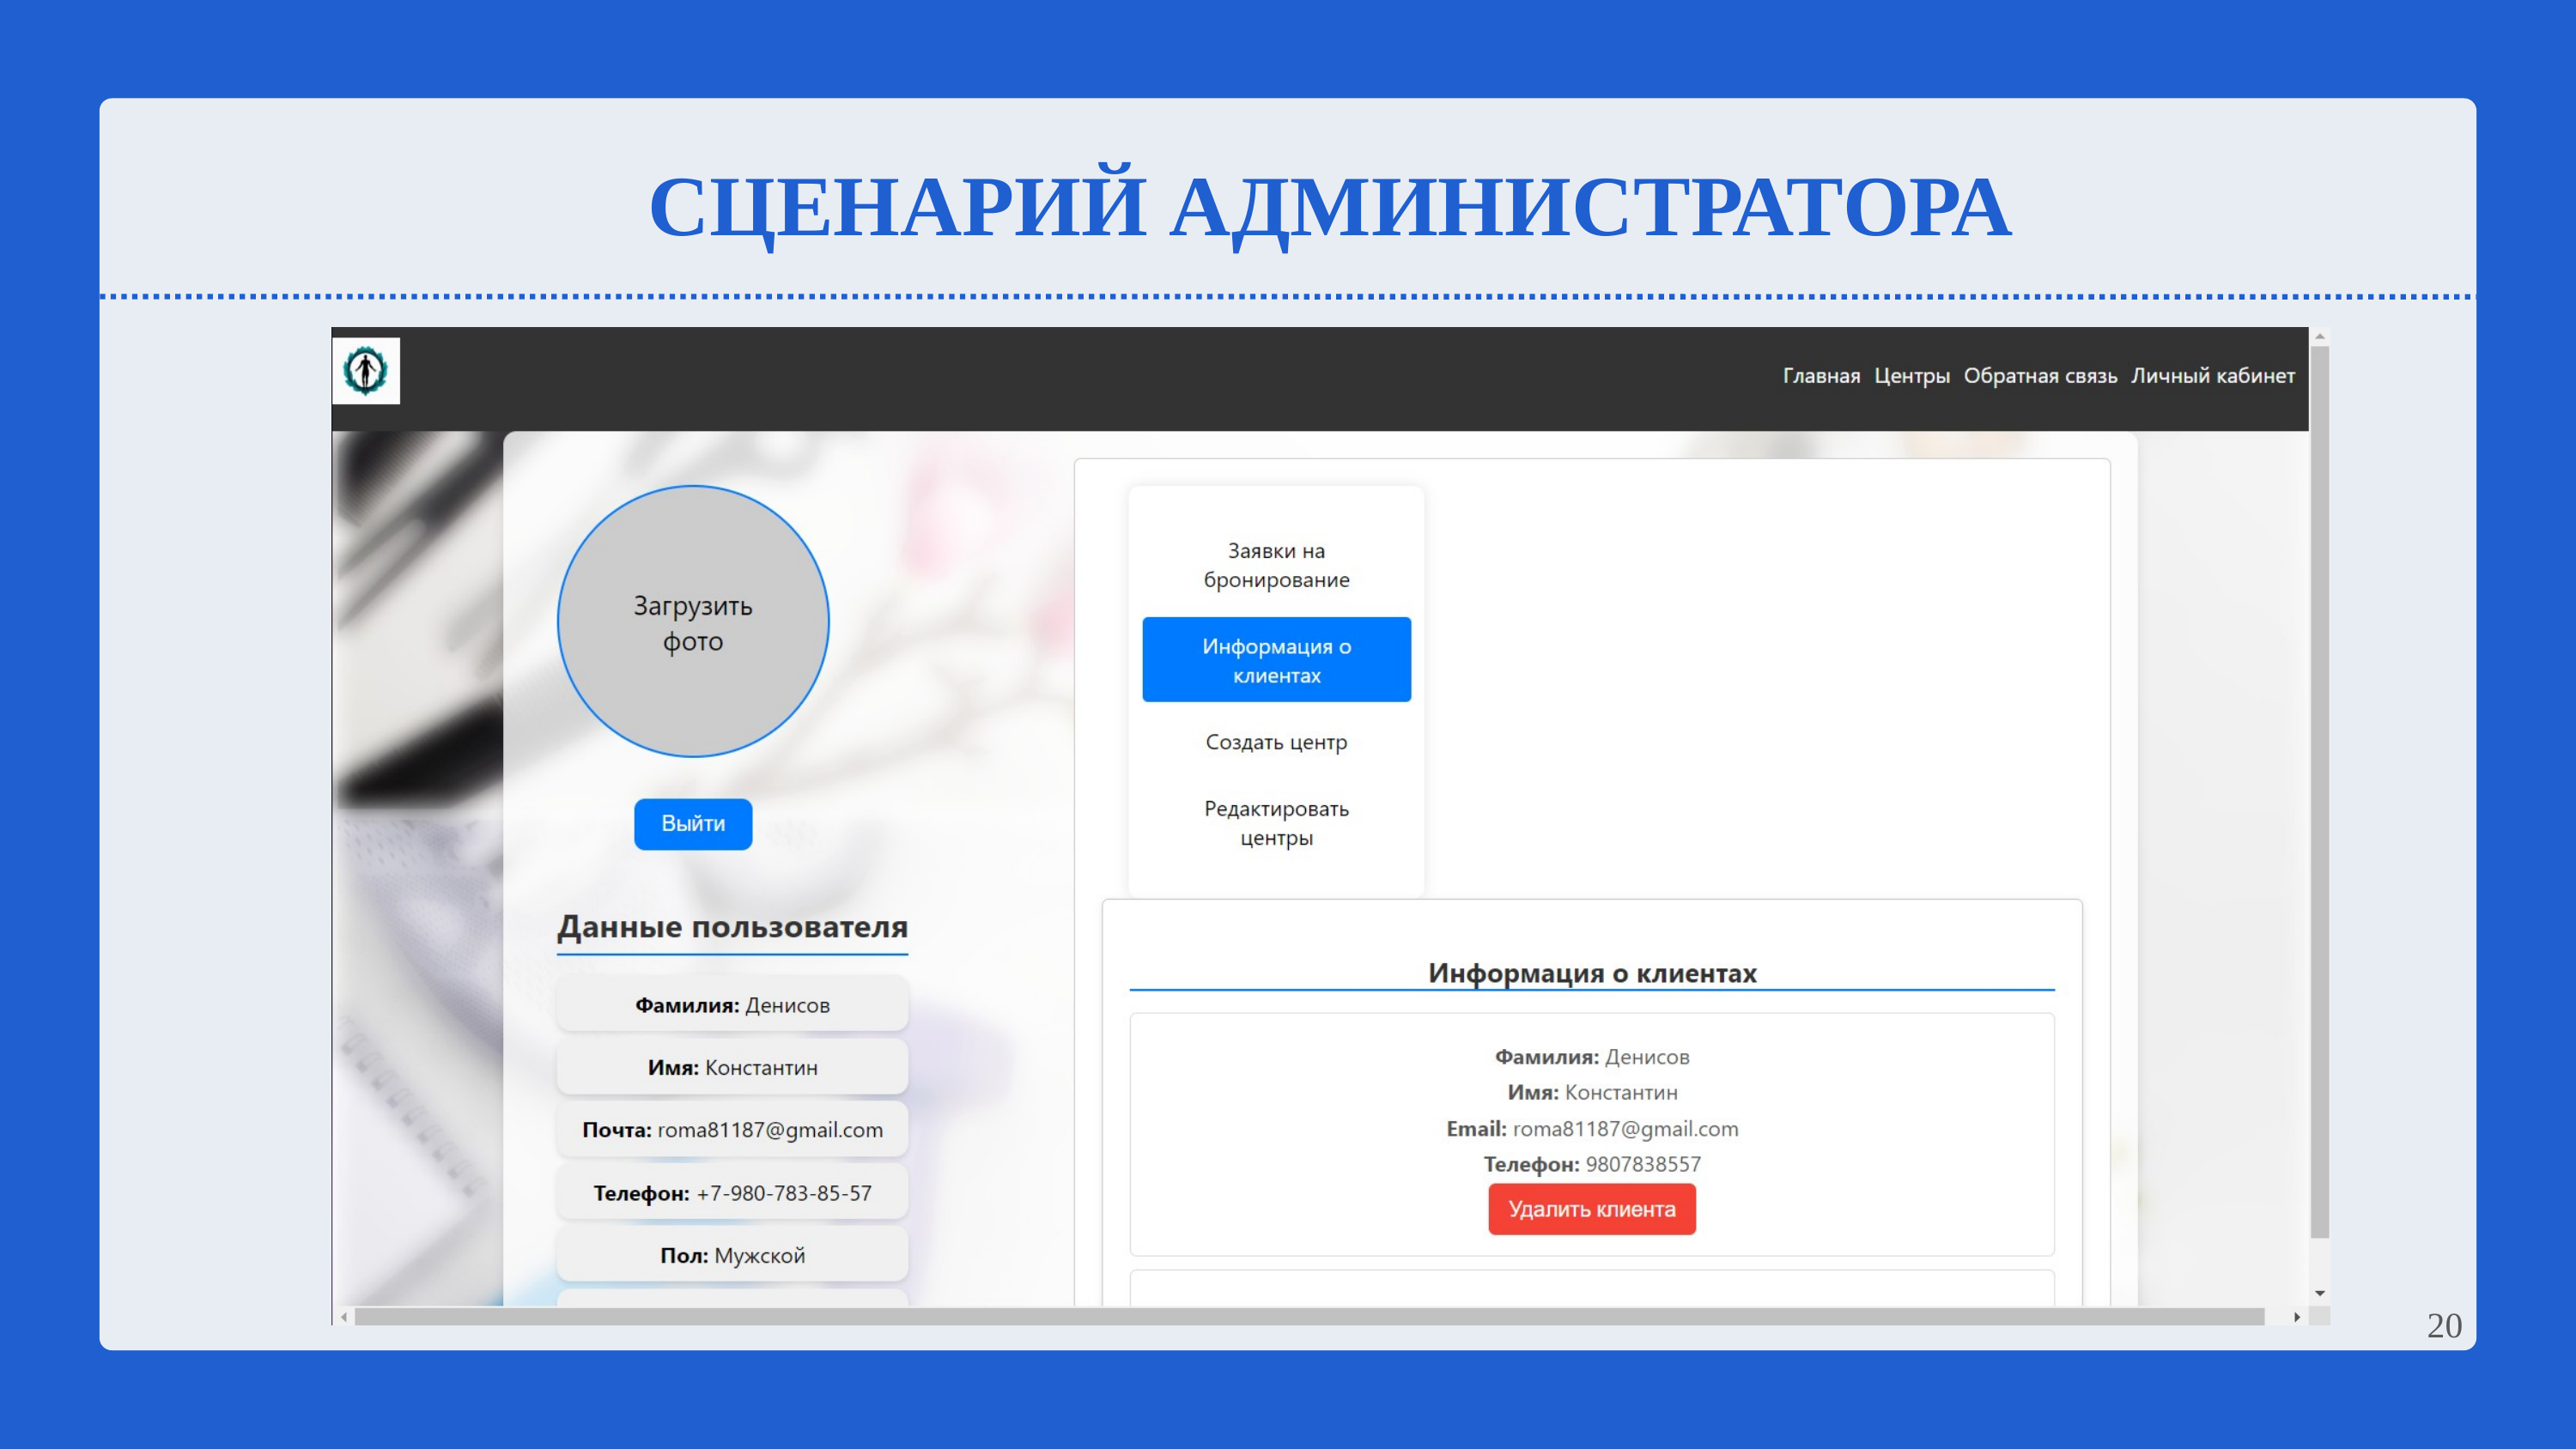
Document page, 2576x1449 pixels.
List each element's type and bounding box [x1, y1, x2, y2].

picture [331, 326, 2330, 1325]
text_box [99, 98, 2477, 1351]
